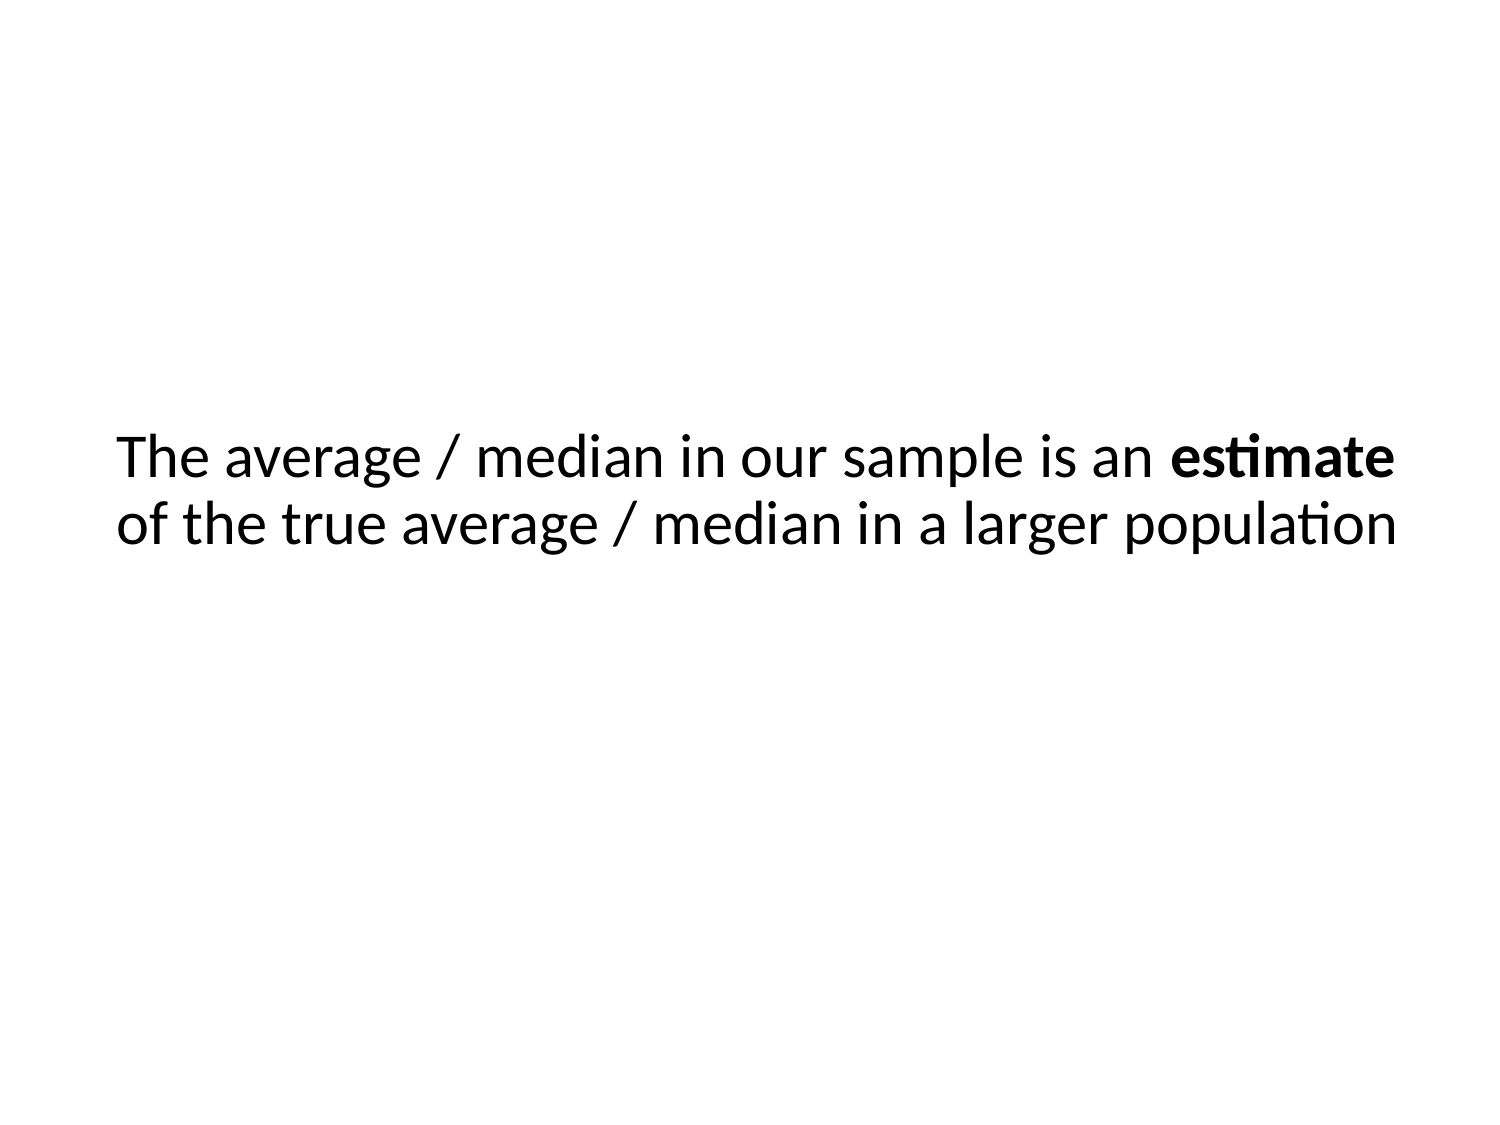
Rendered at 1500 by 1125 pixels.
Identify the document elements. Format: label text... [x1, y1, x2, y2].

list The average / median in our sample is an estimate of the true average / median in a larger population [104, 374, 1425, 607]
